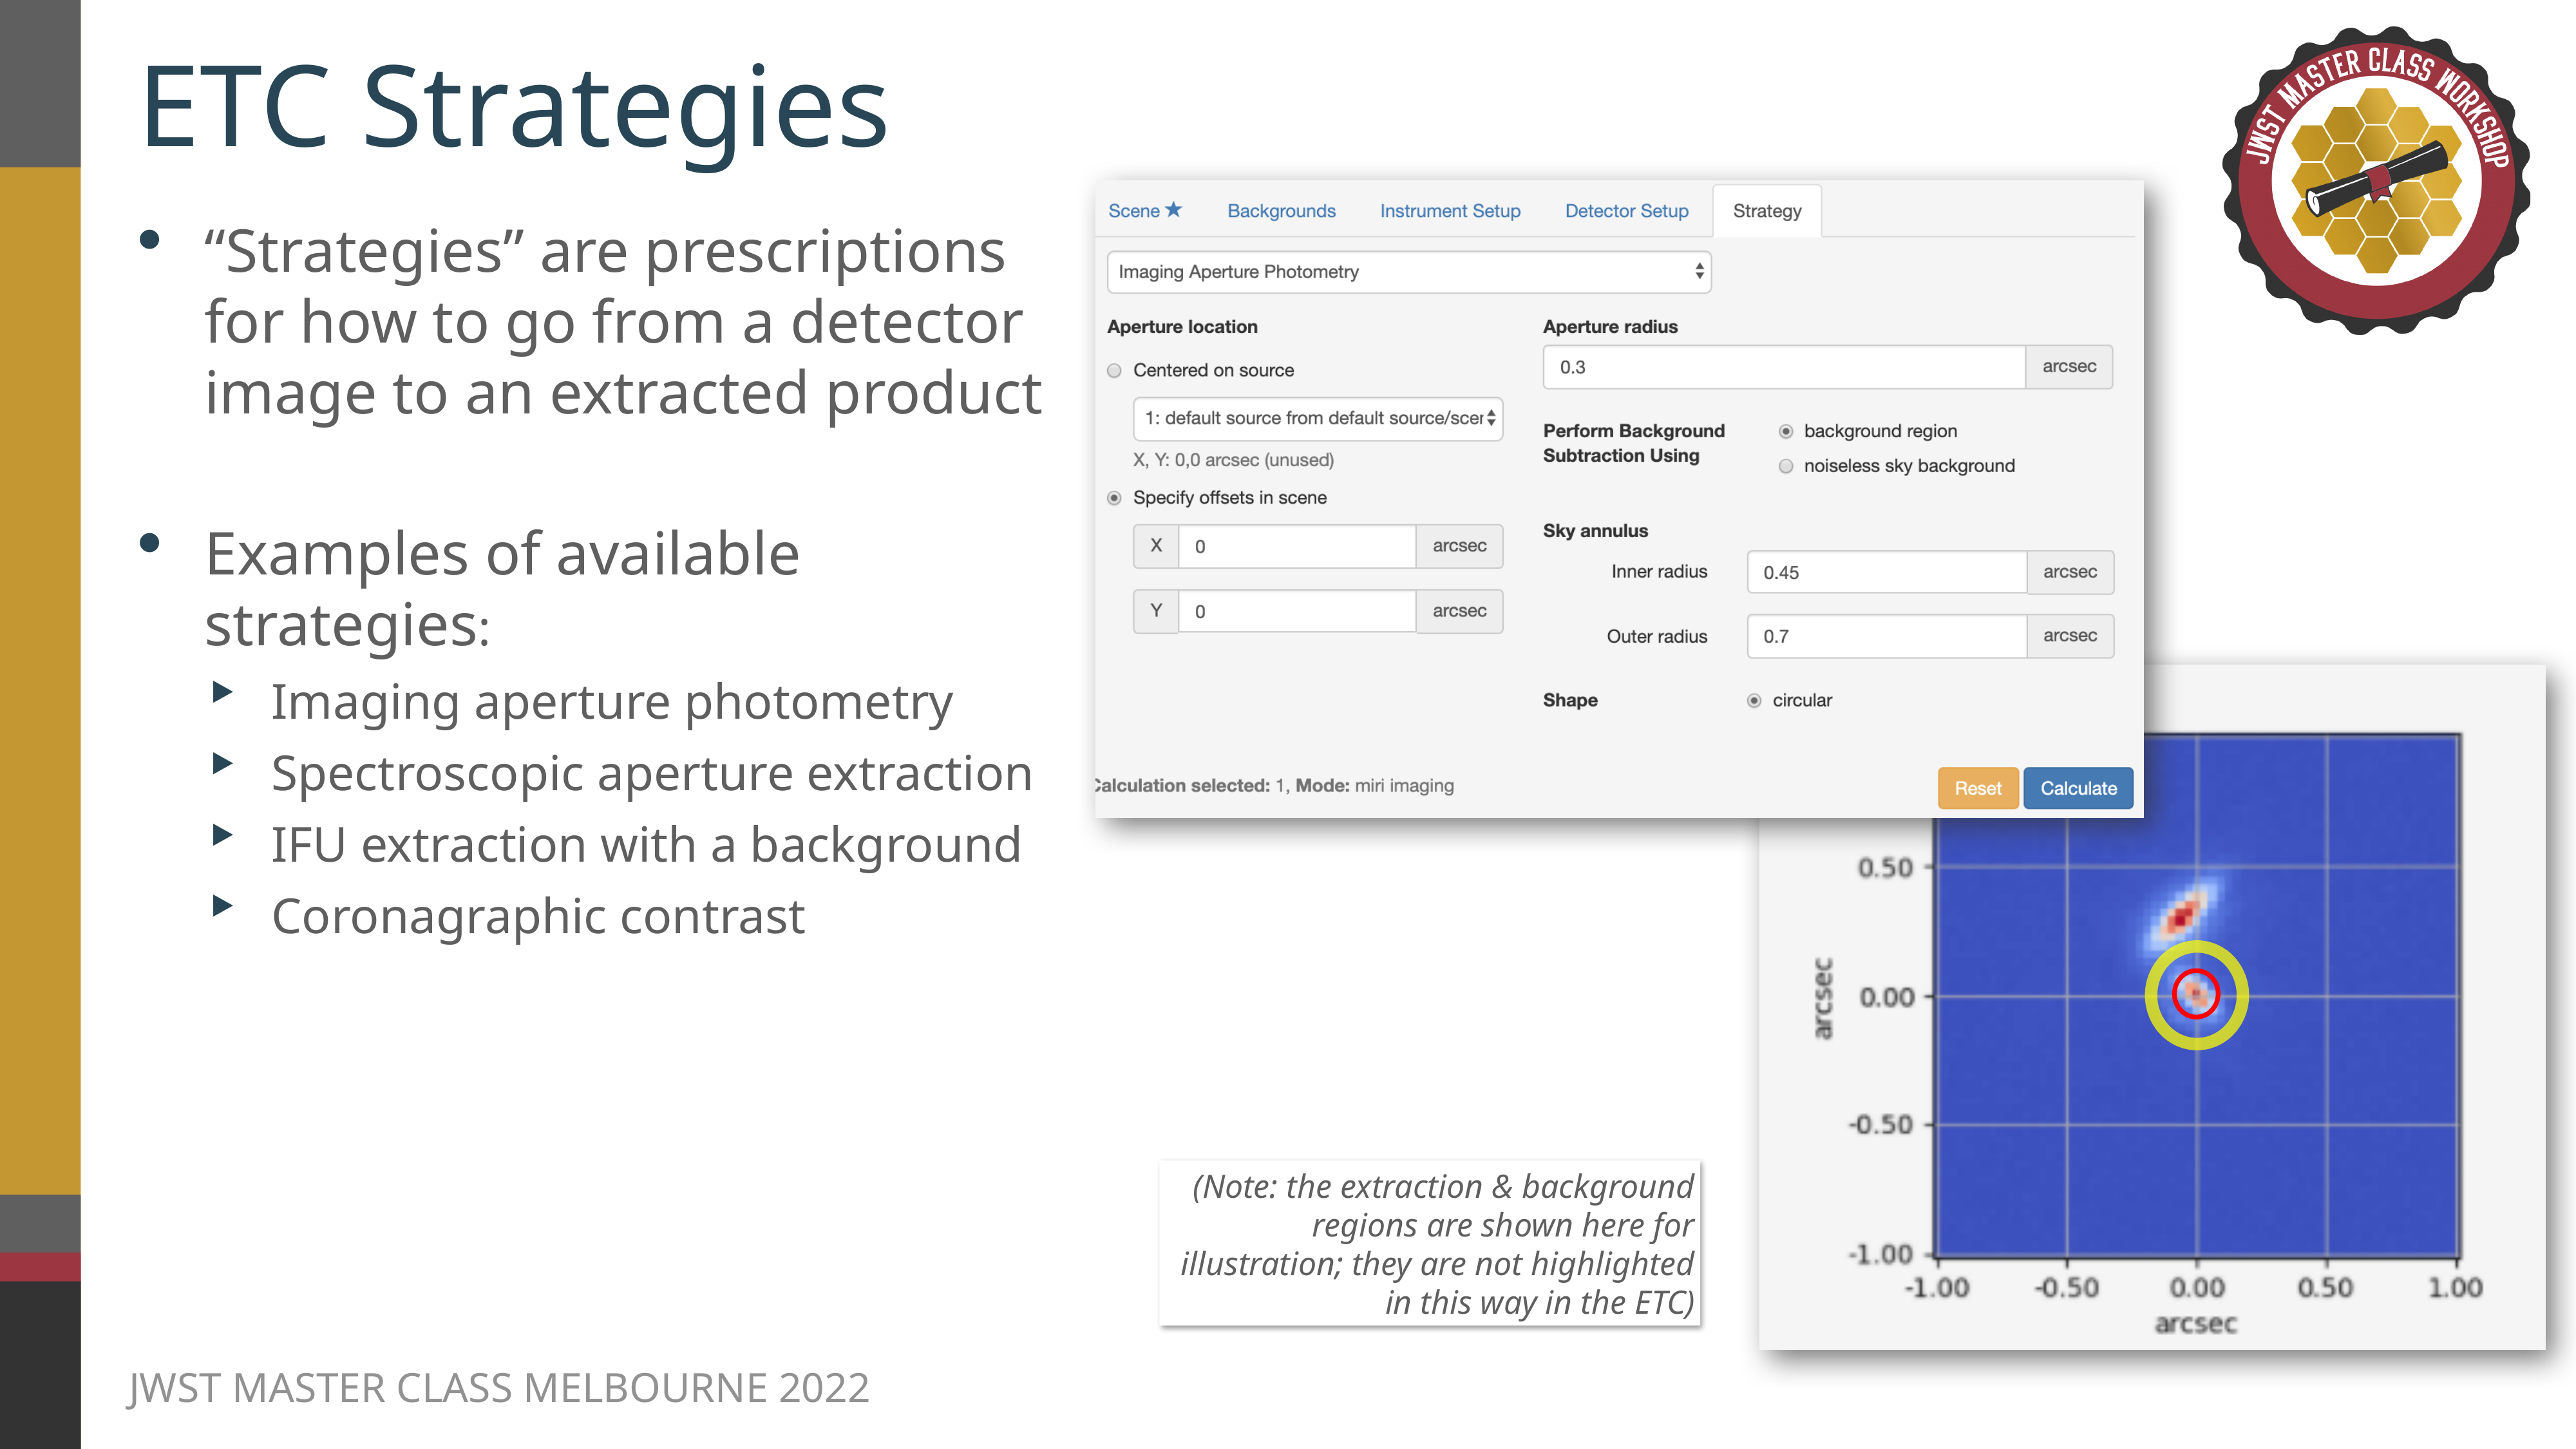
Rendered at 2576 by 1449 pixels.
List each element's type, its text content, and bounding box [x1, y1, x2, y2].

text_box (Note: the extraction & background regions are shown here for illustration; they are not highlighted in this way in the ETC) [1159, 1160, 1701, 1326]
title ETC Strategies [131, 17, 2172, 186]
picture [2222, 26, 2531, 335]
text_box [1759, 665, 2546, 1350]
picture [1095, 180, 2144, 818]
list “Strategies” are prescriptions for how to go from a detector image to an extracted product Examples of available strategies: Imaging aperture photometry Spectroscopic aperture extraction IFU extraction with a background Coronagraphic contrast [131, 207, 1081, 1244]
